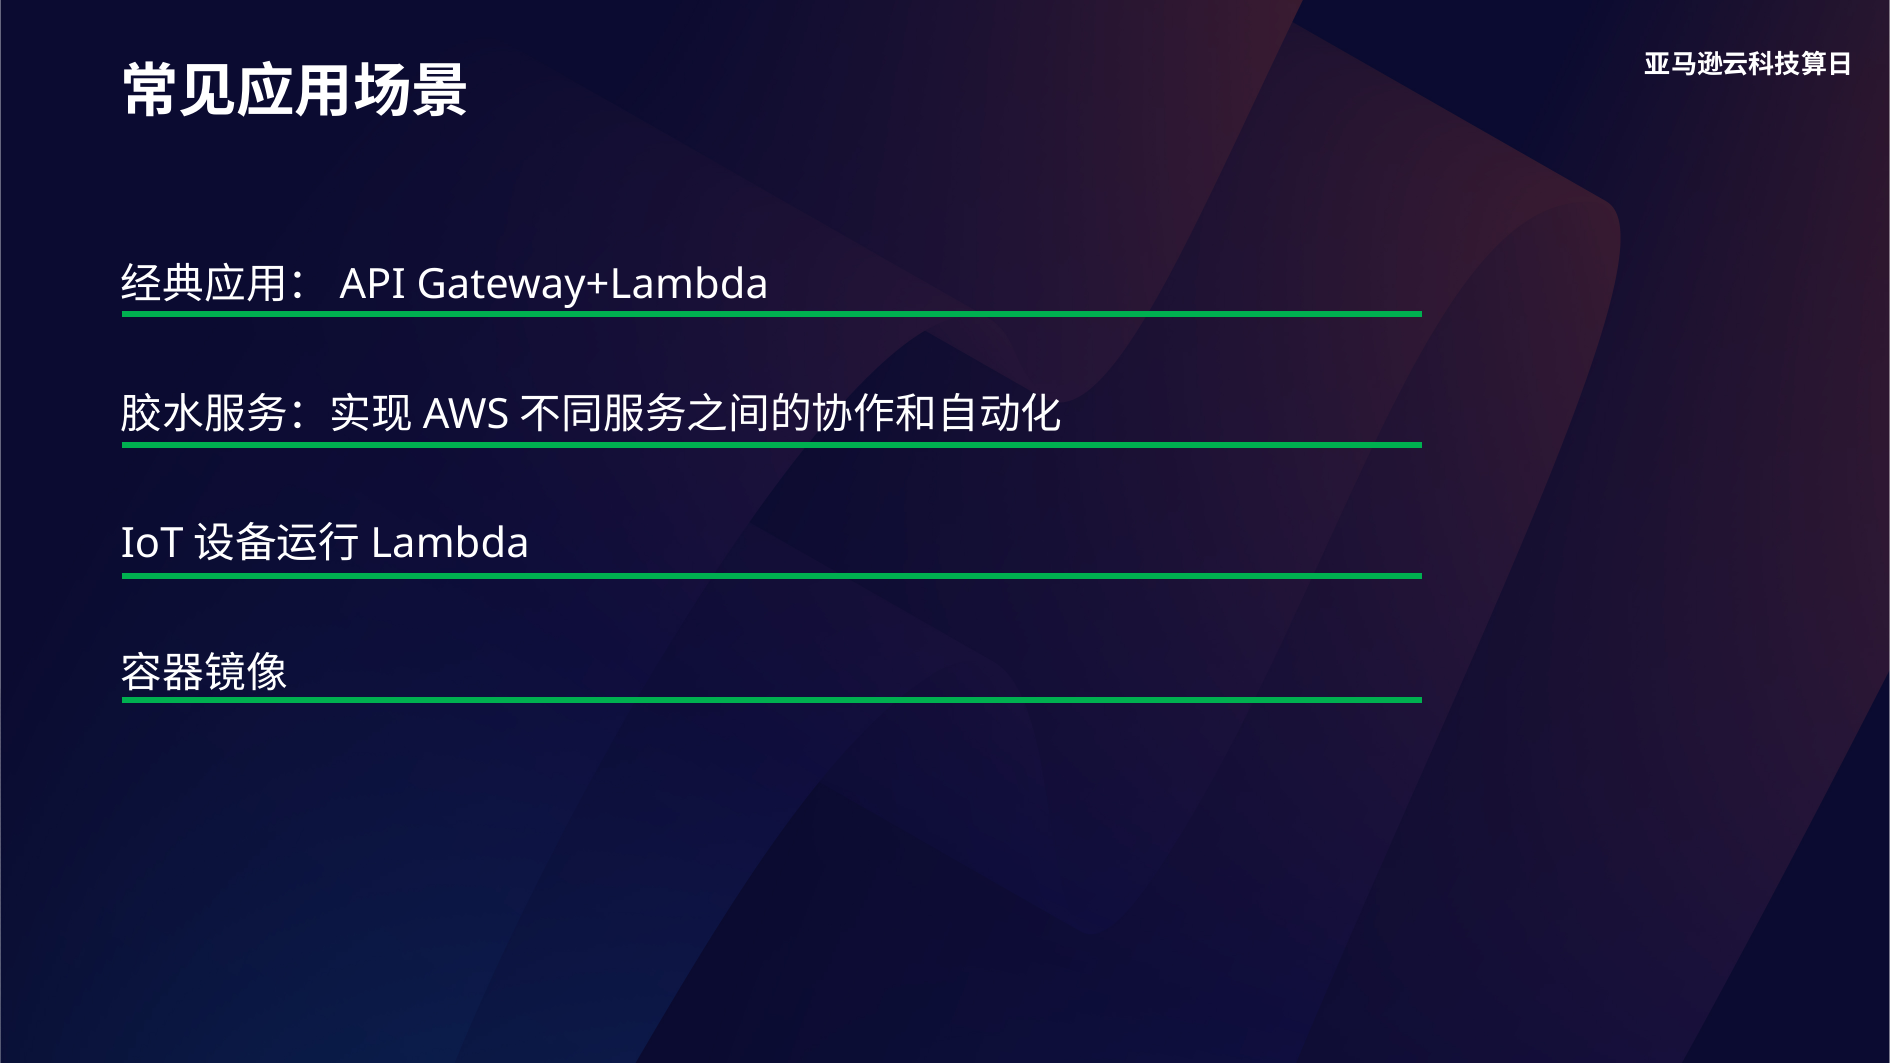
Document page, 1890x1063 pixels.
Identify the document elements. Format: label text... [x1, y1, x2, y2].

picture [0, 0, 1890, 1063]
list 经典应用：API Gateway+Lambda 胶水服务：实现AWS不同服务之间的协作和自动化 IoT设备运行Lambda 容器镜像 [105, 255, 1823, 1009]
text_box 常见应用场景 [105, 53, 1823, 147]
